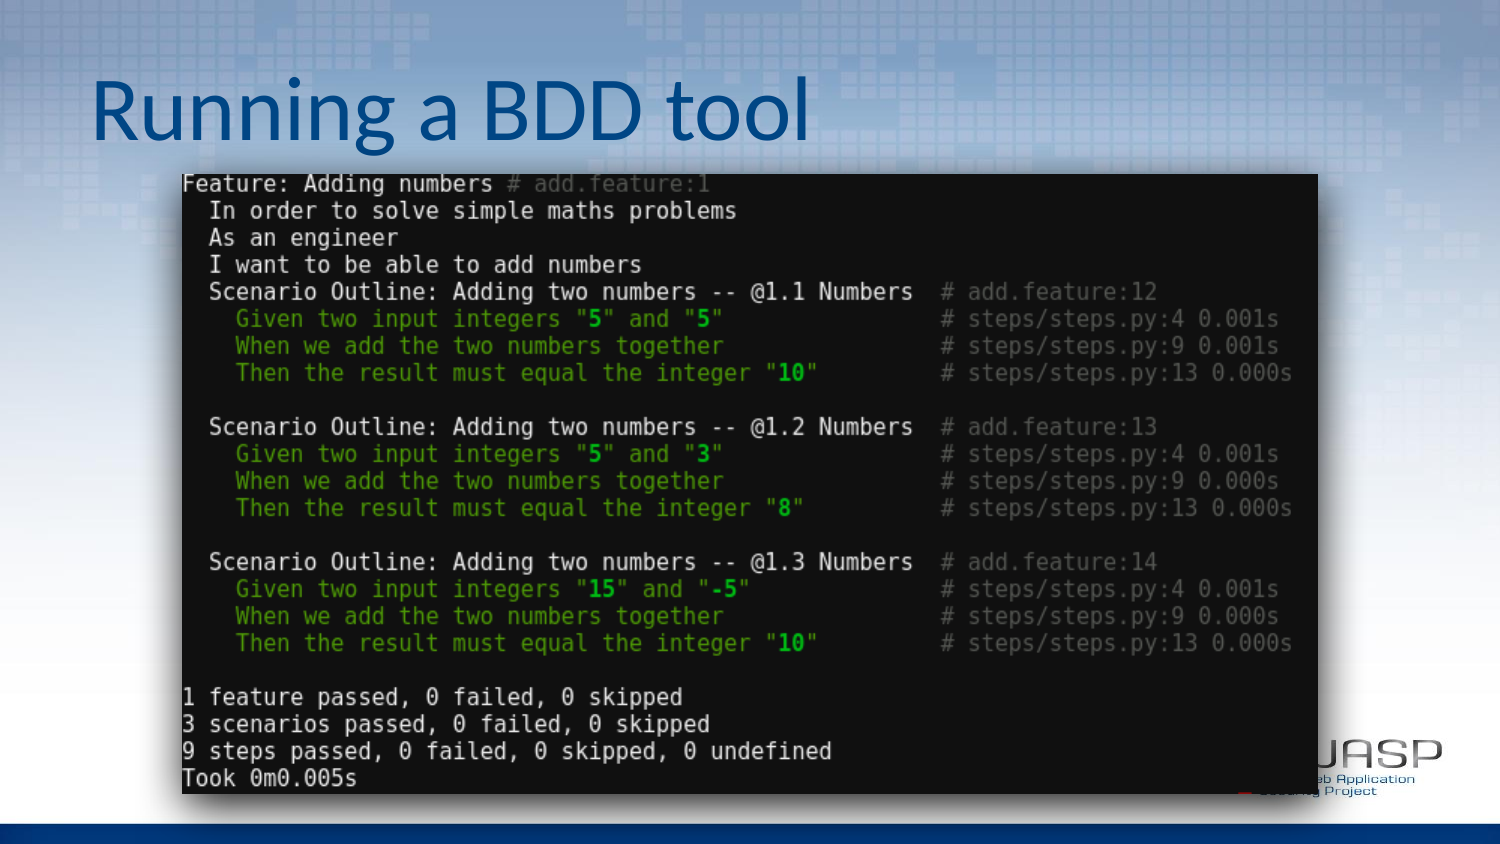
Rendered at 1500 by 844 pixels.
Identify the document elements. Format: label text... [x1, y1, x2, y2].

title Running a BDD tool [75, 33, 1425, 175]
picture [0, 0, 1500, 844]
